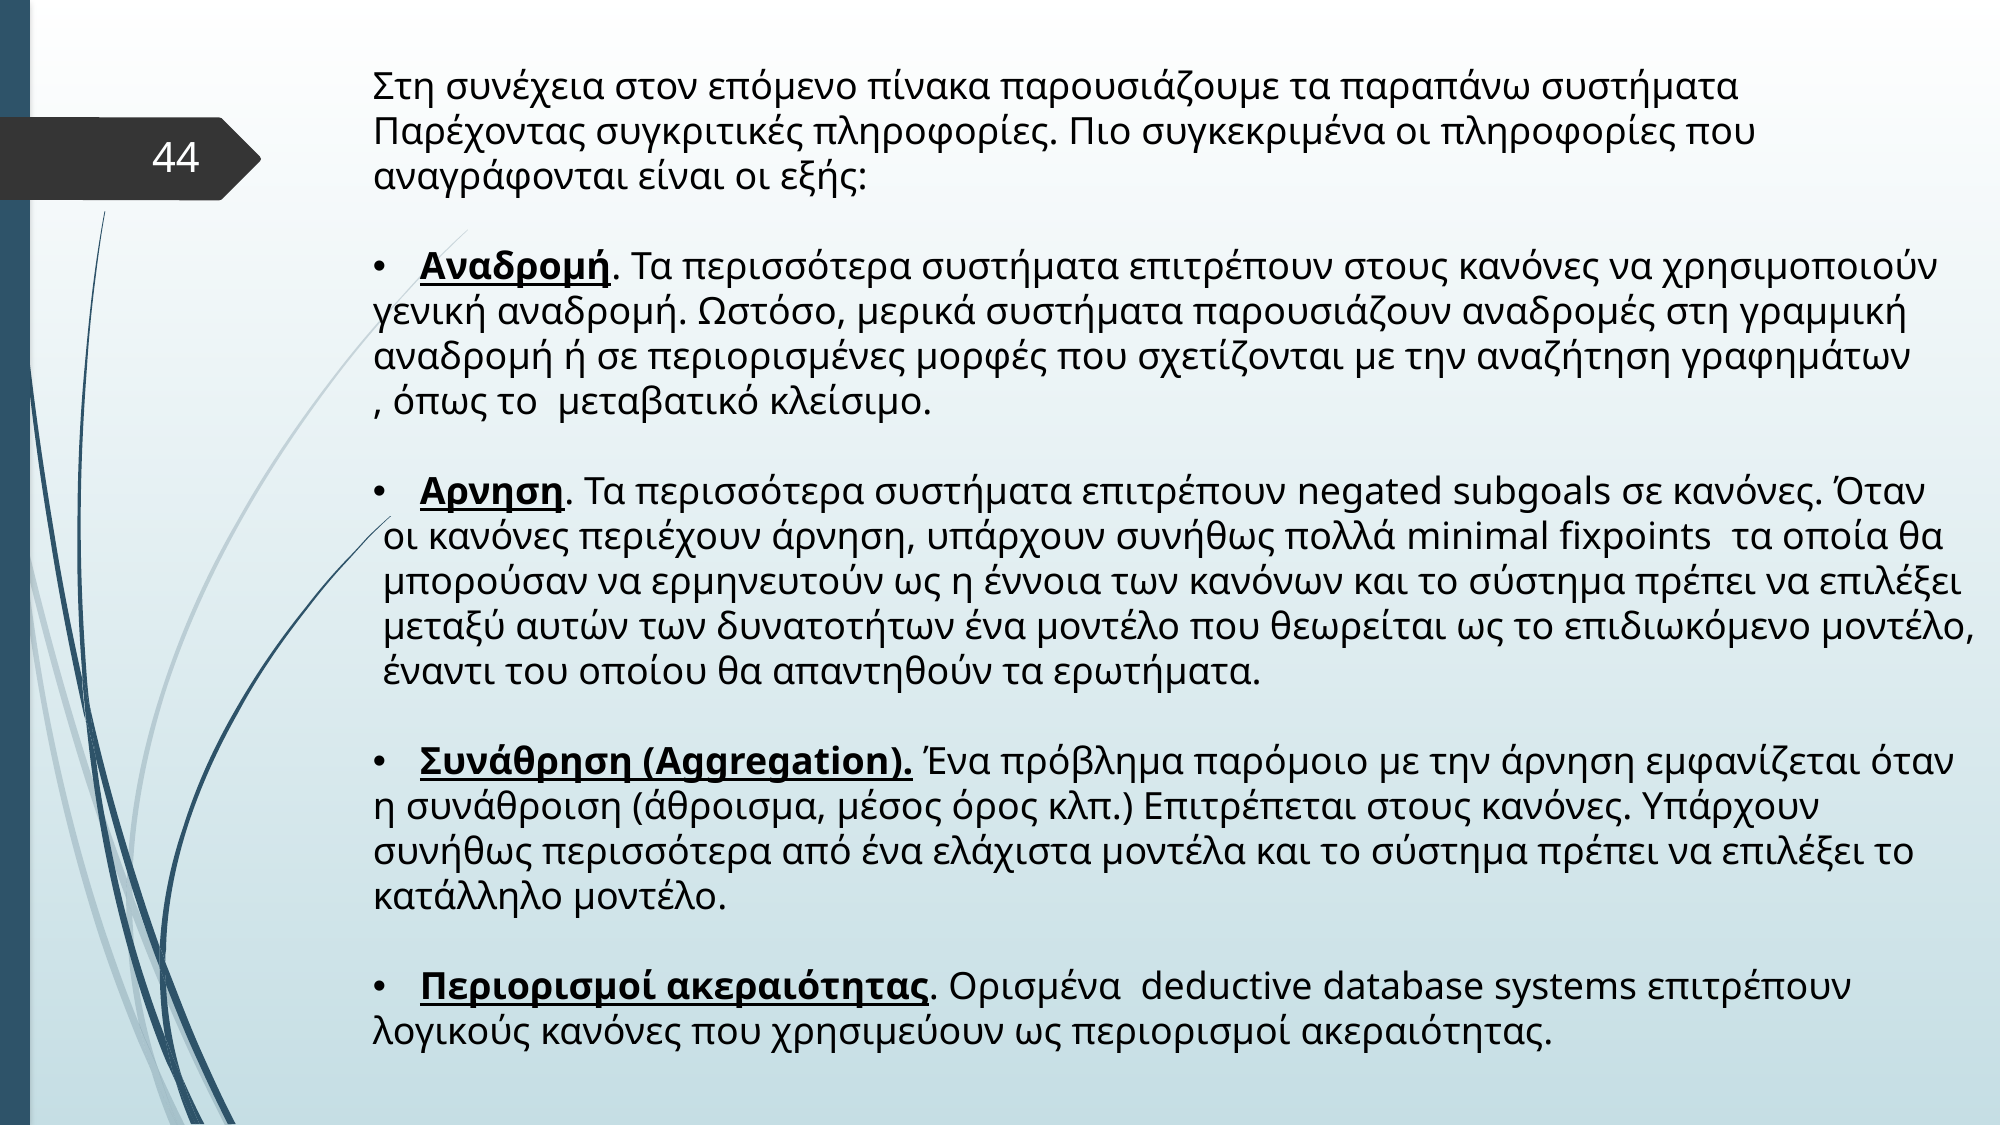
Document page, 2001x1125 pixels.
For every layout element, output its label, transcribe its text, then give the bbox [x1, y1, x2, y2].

slide_number 44 [87, 129, 216, 190]
text_box Στη συνέχεια στον επόμενο πίνακα παρουσιάζουμε τα παραπάνω συστήματα Παρέχοντας συγκριτικές πληροφορίες. Πιο συγκεκριμένα οι πληροφορίες που αναγράφονται είναι οι εξής: Αναδρομή. Τα περισσότερα συστήματα επιτρέπουν στους κανόνες να χρησιμοποιούν γενική αναδρομή. Ωστόσο, μερικά συστήματα παρουσιάζουν αναδρομές στη γραμμική αναδρομή ή σε περιορισμένες μορφές που σχετίζονται με την αναζήτηση γραφημάτων , όπως το μεταβατικό κλείσιμο. Αρνηση. Τα περισσότερα συστήματα επιτρέπουν negated subgoals σε κανόνες. Όταν οι κανόνες περιέχουν άρνηση, υπάρχουν συνήθως πολλά minimal fixpoints τα οποία θα μπορούσαν να ερμηνευτούν ως η έννοια των κανόνων και το σύστημα πρέπει να επιλέξει μεταξύ αυτών των δυνατοτήτων ένα μοντέλο που θεωρείται ως το επιδιωκόμενο μοντέλο, έναντι του οποίου θα απαντηθούν τα ερωτήματα. Συνάθρηση (Aggregation). Ένα πρόβλημα παρόμοιο με την άρνηση εμφανίζεται όταν η συνάθροιση (άθροισμα, μέσος όρος κλπ.) Επιτρέπεται στους κανόνες. Υπάρχουν συνήθως περισσότερα από ένα ελάχιστα μοντέλα και το σύστημα πρέπει να επιλέξει το κατάλληλο μοντέλο. Περιορισμοί ακεραιότητας. Ορισμένα deductive database systems επιτρέπουν λογικούς κανόνες που χρησιμεύουν ως περιορισμοί ακεραιότητας. [358, 55, 1992, 1060]
